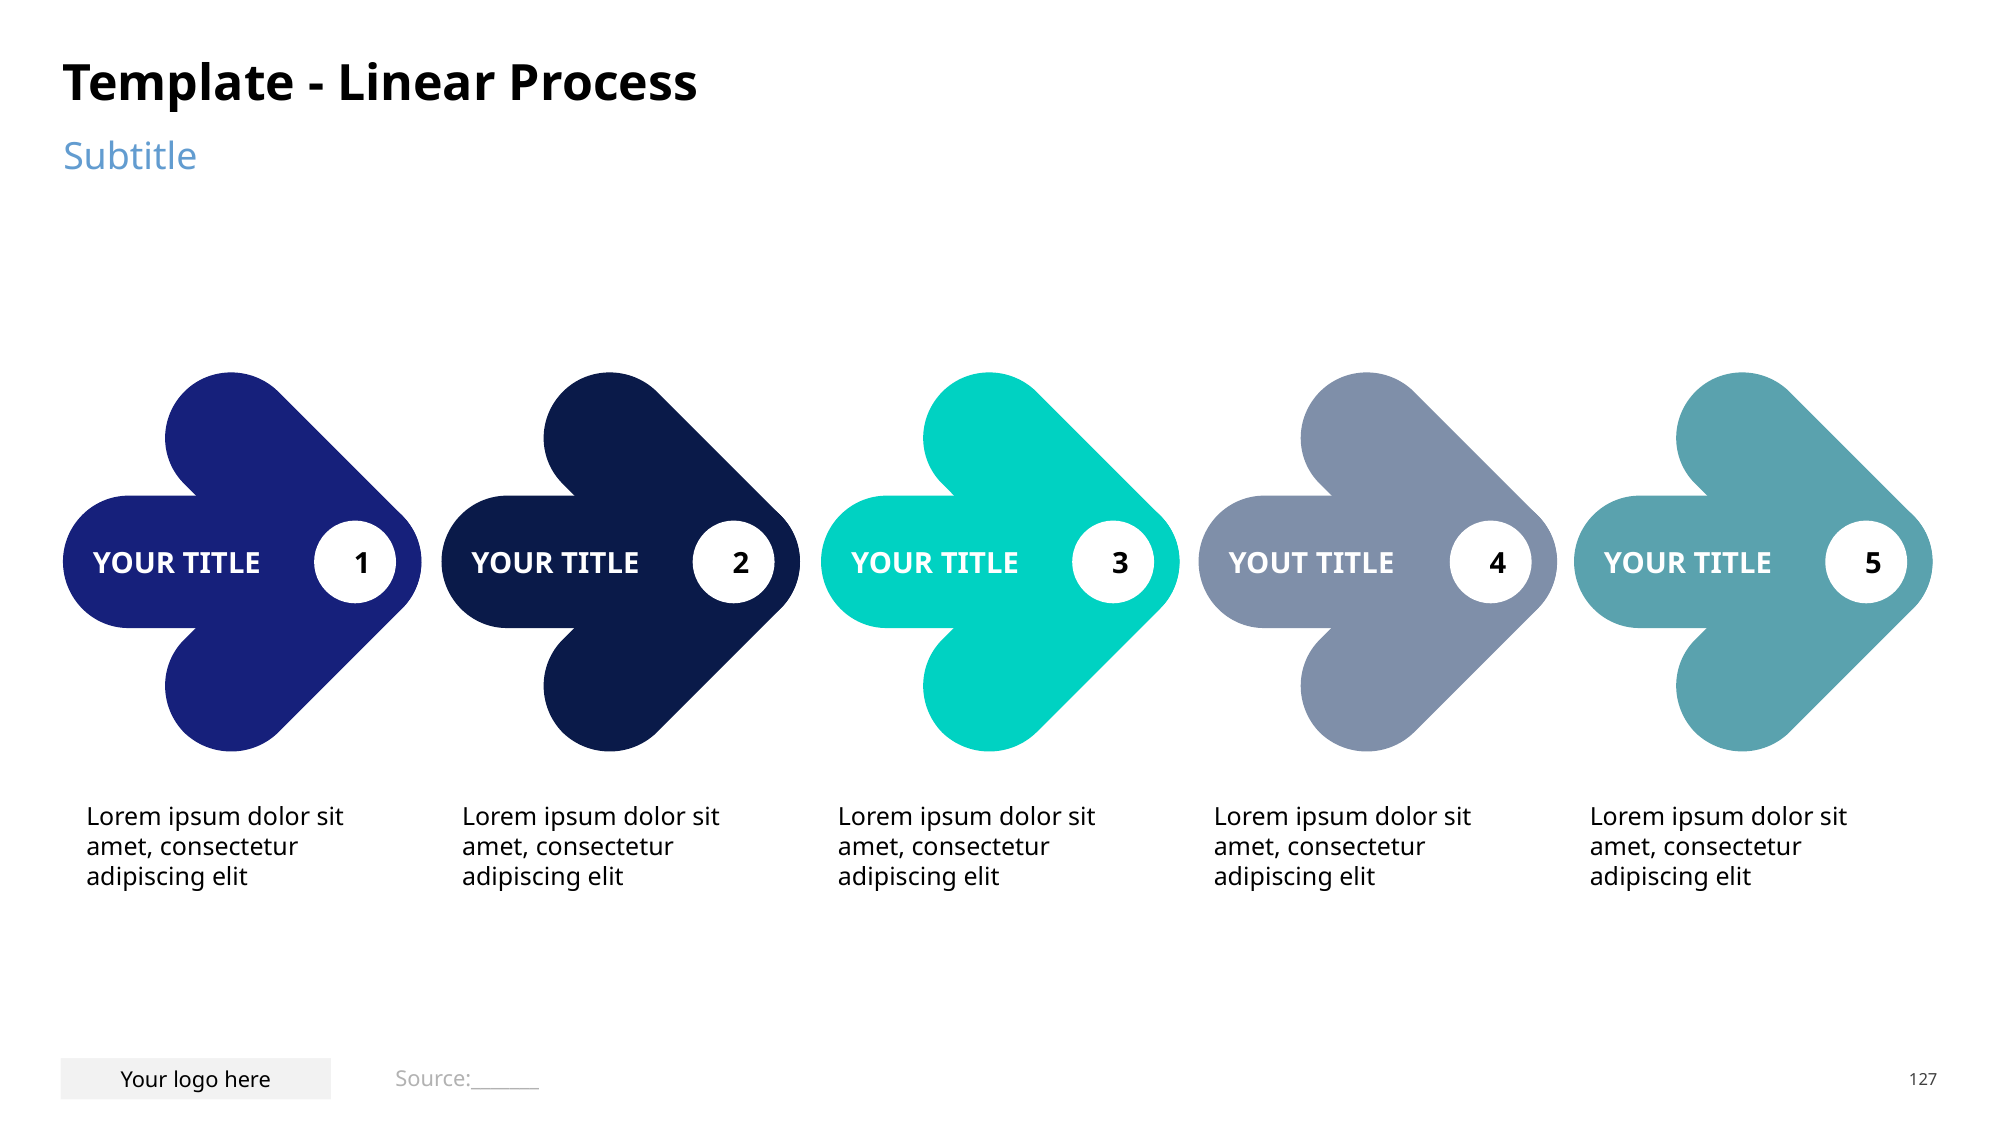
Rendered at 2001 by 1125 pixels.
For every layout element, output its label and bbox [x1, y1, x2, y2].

text_box [1213, 800, 1512, 891]
text_box [441, 366, 807, 758]
text_box [1198, 366, 1564, 758]
text_box [837, 800, 1136, 891]
text_box [821, 366, 1186, 758]
footer [380, 1059, 1340, 1100]
text_box [62, 366, 428, 758]
text_box [1574, 366, 1939, 758]
text_box [1589, 800, 1887, 891]
text_box [462, 800, 760, 891]
title [63, 62, 1937, 143]
list [63, 143, 1937, 227]
text_box [86, 800, 384, 891]
